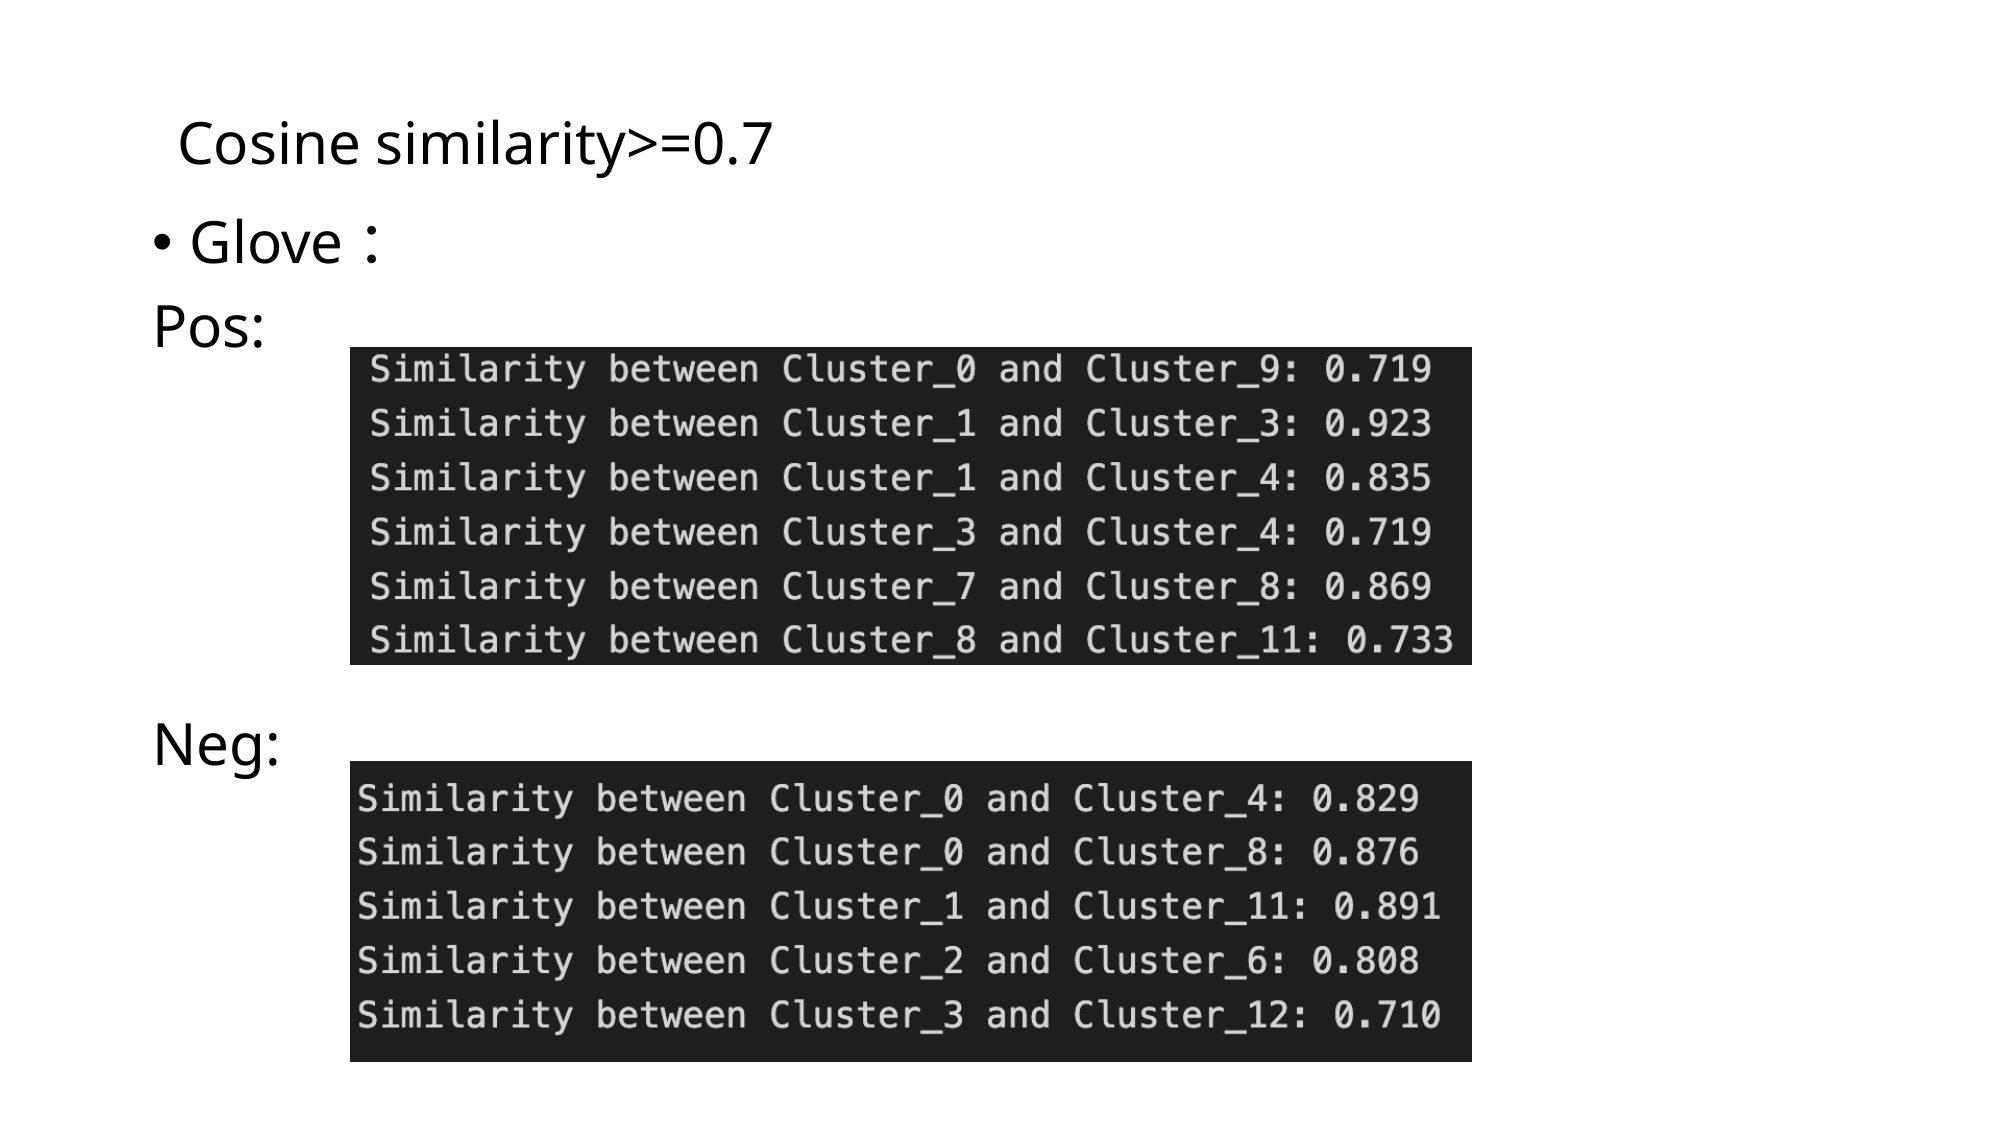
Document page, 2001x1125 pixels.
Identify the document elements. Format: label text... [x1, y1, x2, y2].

picture [350, 347, 1472, 665]
picture [350, 761, 1472, 1062]
text_box Cosine similarity>=0.7 [162, 98, 841, 184]
list Glove： Pos: Neg: [137, 205, 1863, 920]
